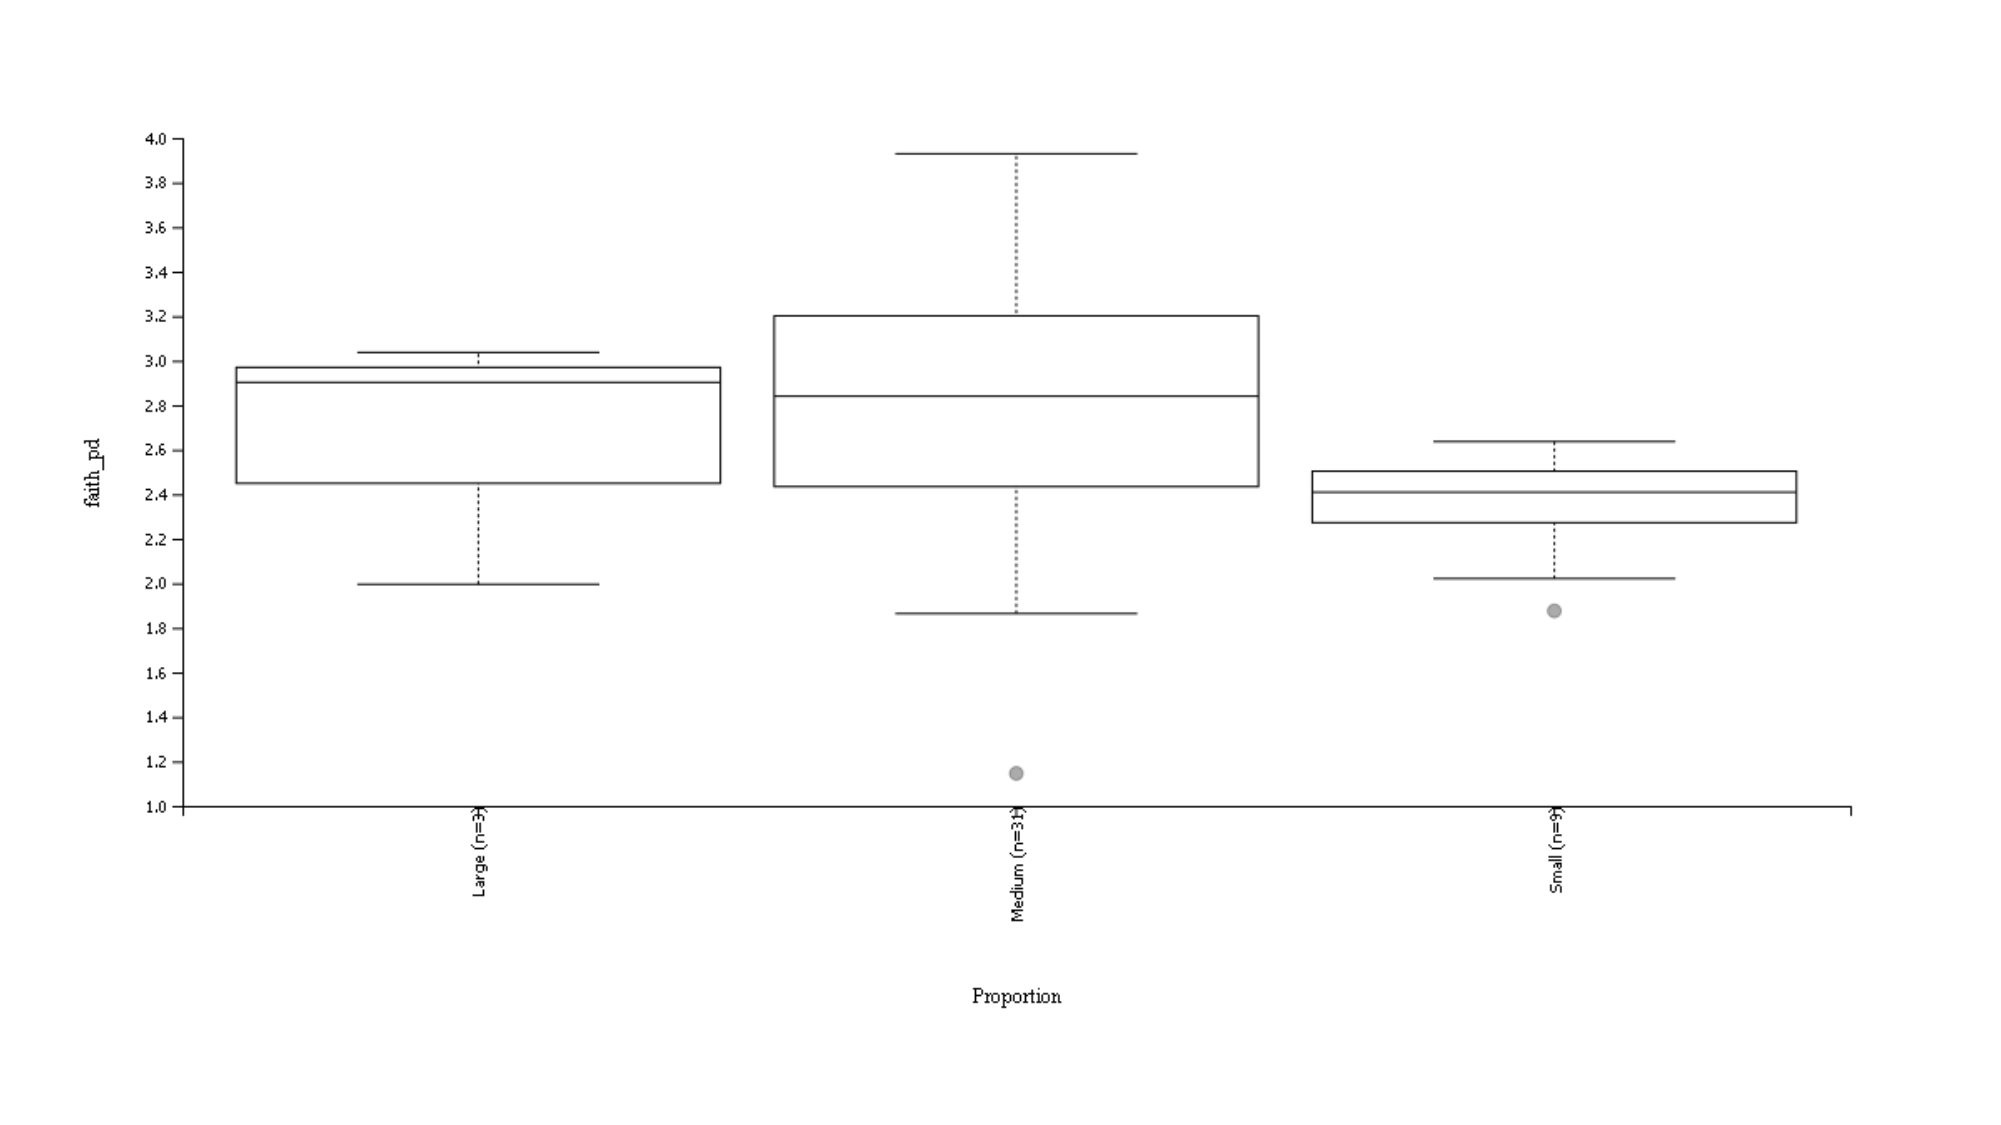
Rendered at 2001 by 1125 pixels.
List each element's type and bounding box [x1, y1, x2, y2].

picture [66, 105, 1934, 1020]
